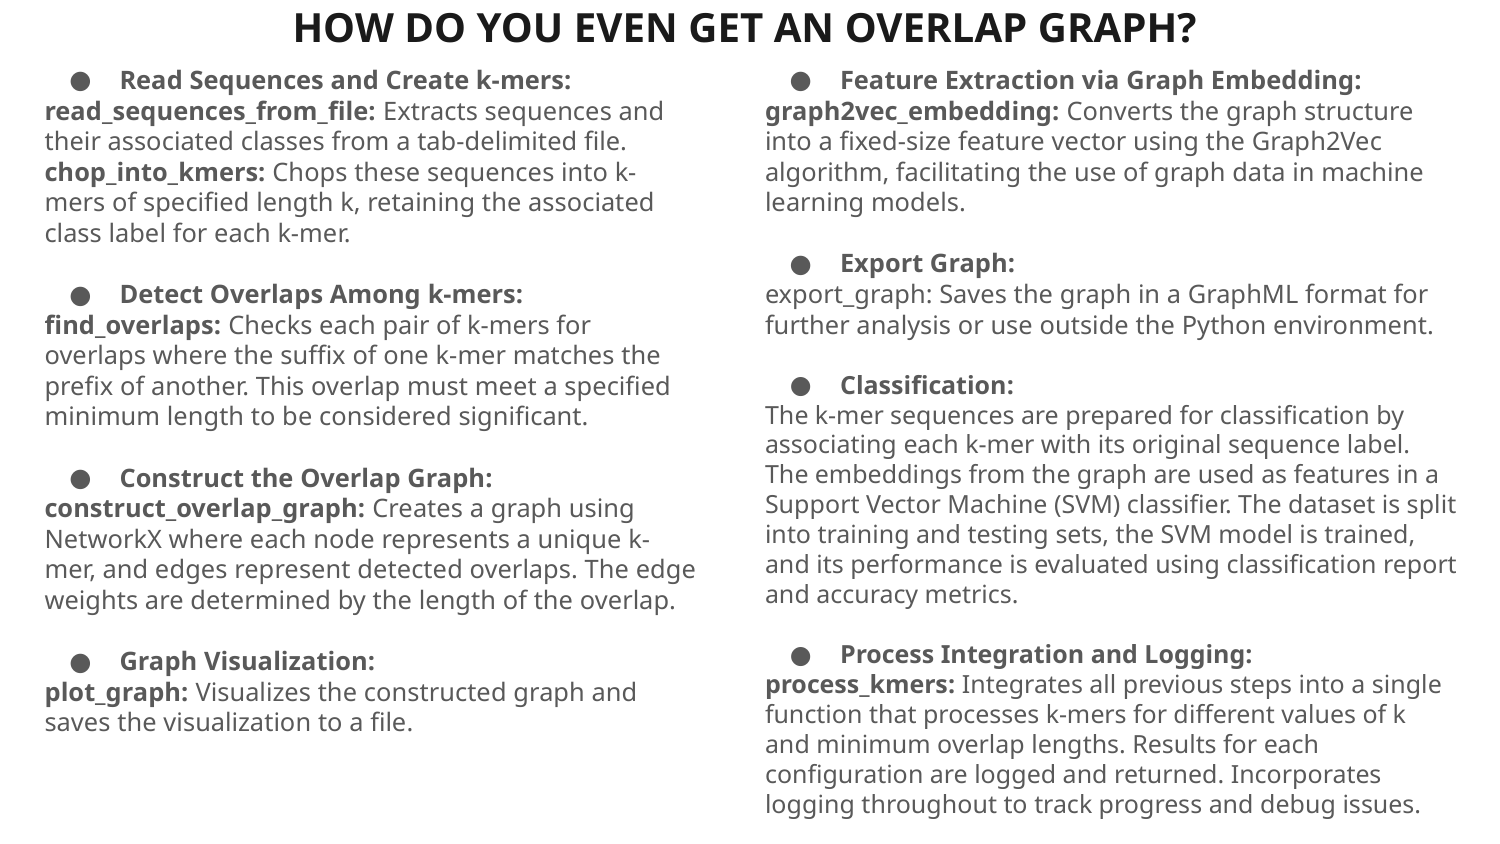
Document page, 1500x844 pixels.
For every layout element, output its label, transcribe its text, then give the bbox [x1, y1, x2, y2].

text_box Read Sequences and Create k-mers: read_sequences_from_file: Extracts sequences and their associated classes from a tab-delimited file. chop_into_kmers: Chops these sequences into k-mers of specified length k, retaining the associated class label for each k-mer. Detect Overlaps Among k-mers: find_overlaps: Checks each pair of k-mers for overlaps where the suffix of one k-mer matches the prefix of another. This overlap must meet a specified minimum length to be considered significant. Construct the Overlap Graph: construct_overlap_graph: Creates a graph using NetworkX where each node represents a unique k-mer, and edges represent detected overlaps. The edge weights are determined by the length of the overlap. Graph Visualization: plot_graph: Visualizes the constructed graph and saves the visualization to a file. [29, 77, 713, 752]
text_box Feature Extraction via Graph Embedding: graph2vec_embedding: Converts the graph structure into a fixed-size feature vector using the Graph2Vec algorithm, facilitating the use of graph data in machine learning models. Export Graph: export_graph: Saves the graph in a GraphML format for further analysis or use outside the Python environment. Classification: The k-mer sequences are prepared for classification by associating each k-mer with its original sequence label. The embeddings from the graph are used as features in a Support Vector Machine (SVM) classifier. The dataset is split into training and testing sets, the SVM model is trained, and its performance is evaluated using classification report and accuracy metrics. Process Integration and Logging: process_kmers: Integrates all previous steps into a single function that processes k-mers for different values of k and minimum overlap lengths. Results for each configuration are logged and returned. Incorporates logging throughout to track progress and debug issues. [749, 48, 1474, 834]
list HOW DO YOU EVEN GET AN OVERLAP GRAPH? [0, 0, 1500, 77]
